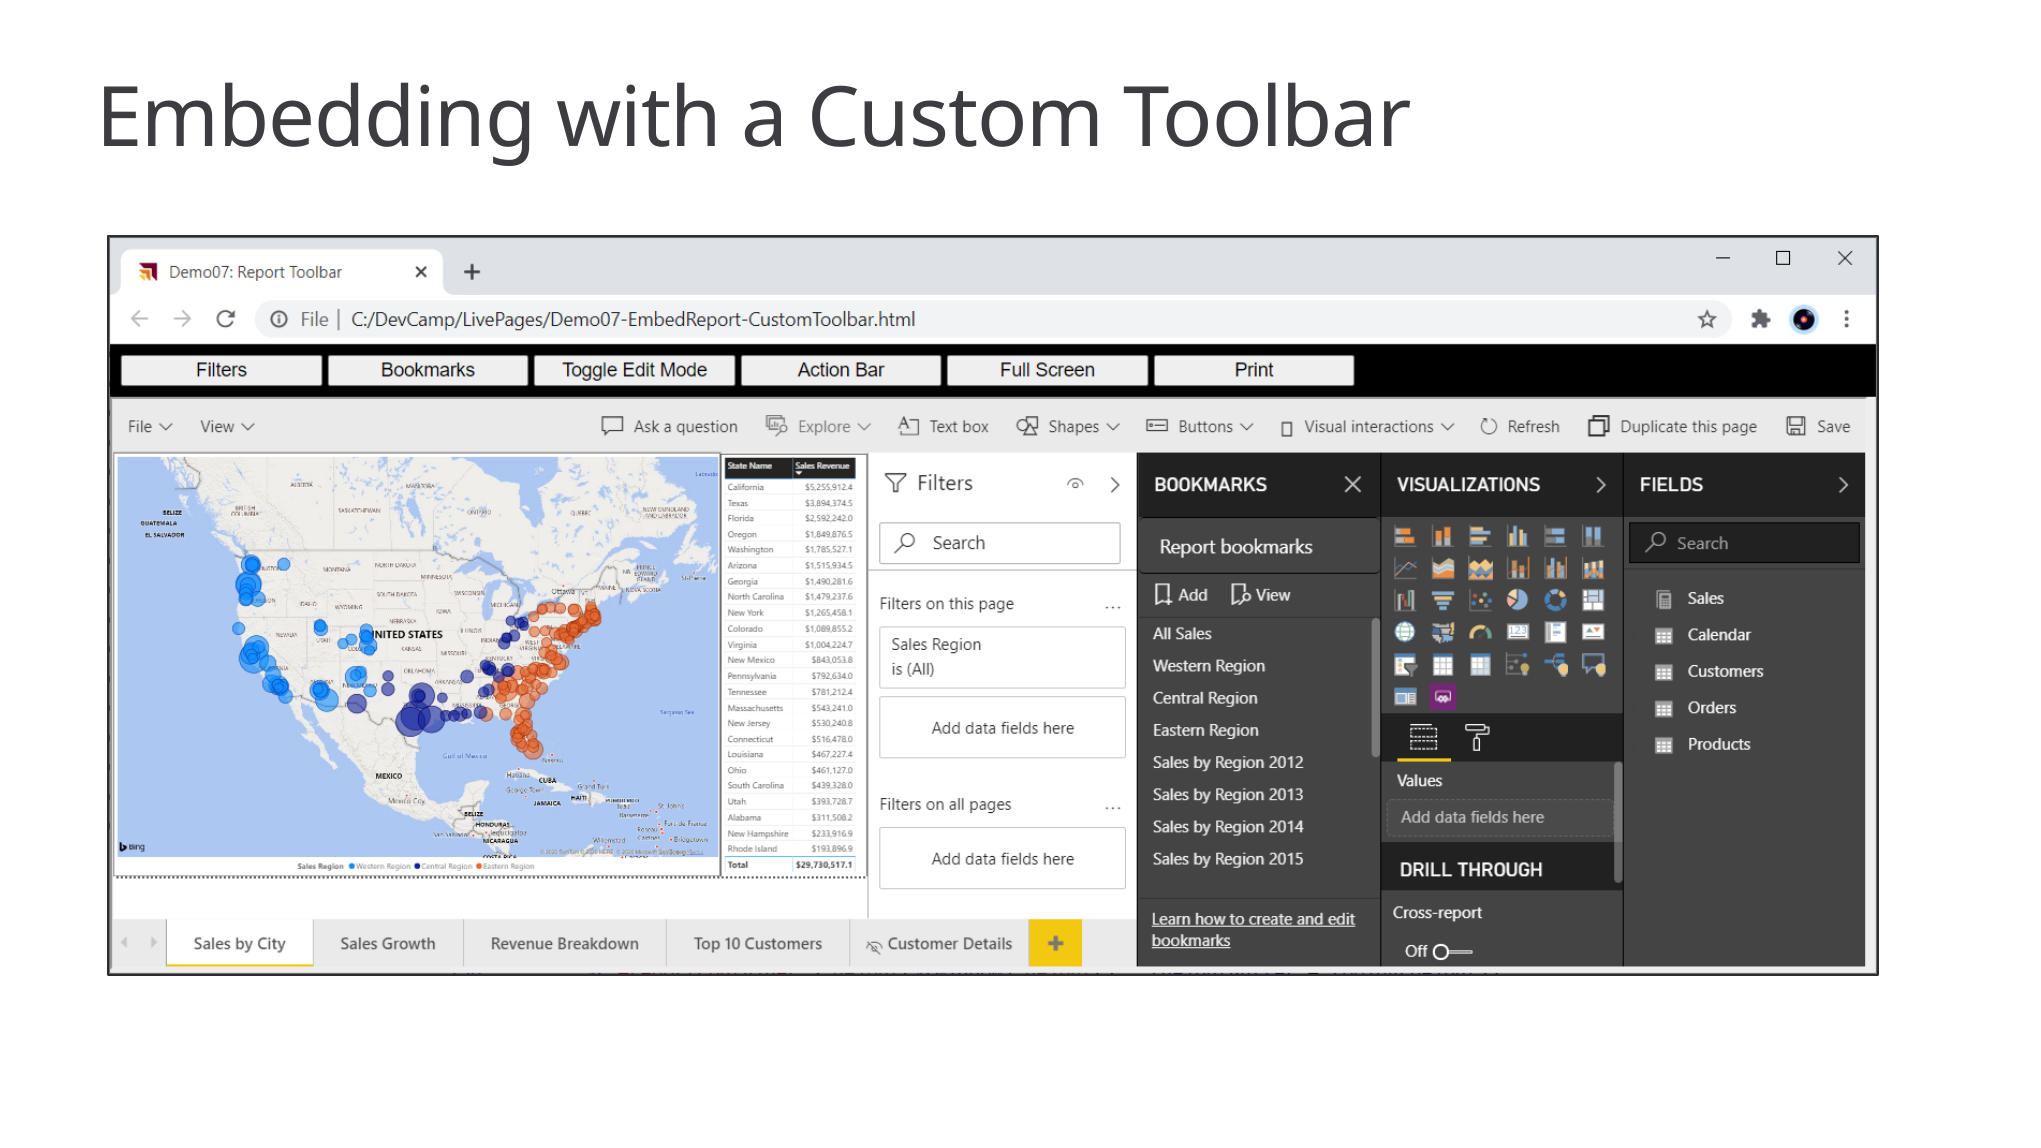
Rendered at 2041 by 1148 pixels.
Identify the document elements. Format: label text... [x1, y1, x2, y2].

title Embedding with a Custom Toolbar [96, 75, 1941, 166]
picture [109, 237, 1877, 975]
